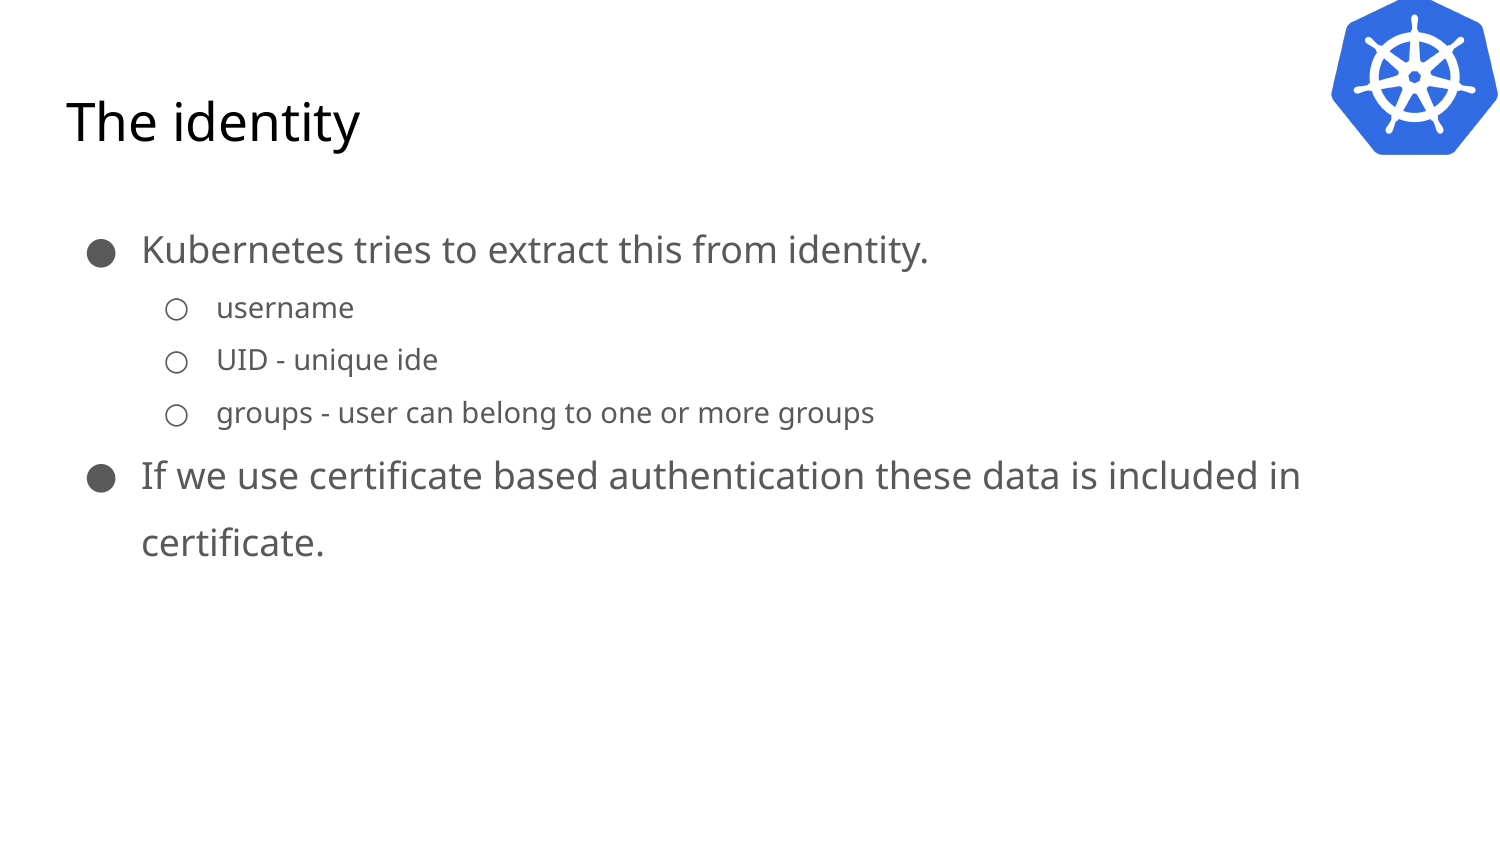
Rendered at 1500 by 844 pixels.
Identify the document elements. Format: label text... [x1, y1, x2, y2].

list Kubernetes tries to extract this from identity. username UID - unique ide groups - user can belong to one or more groups If we use certificate based authentication these data is included in certificate. [51, 189, 1449, 750]
picture [1329, 0, 1500, 157]
title The identity [51, 72, 1449, 167]
